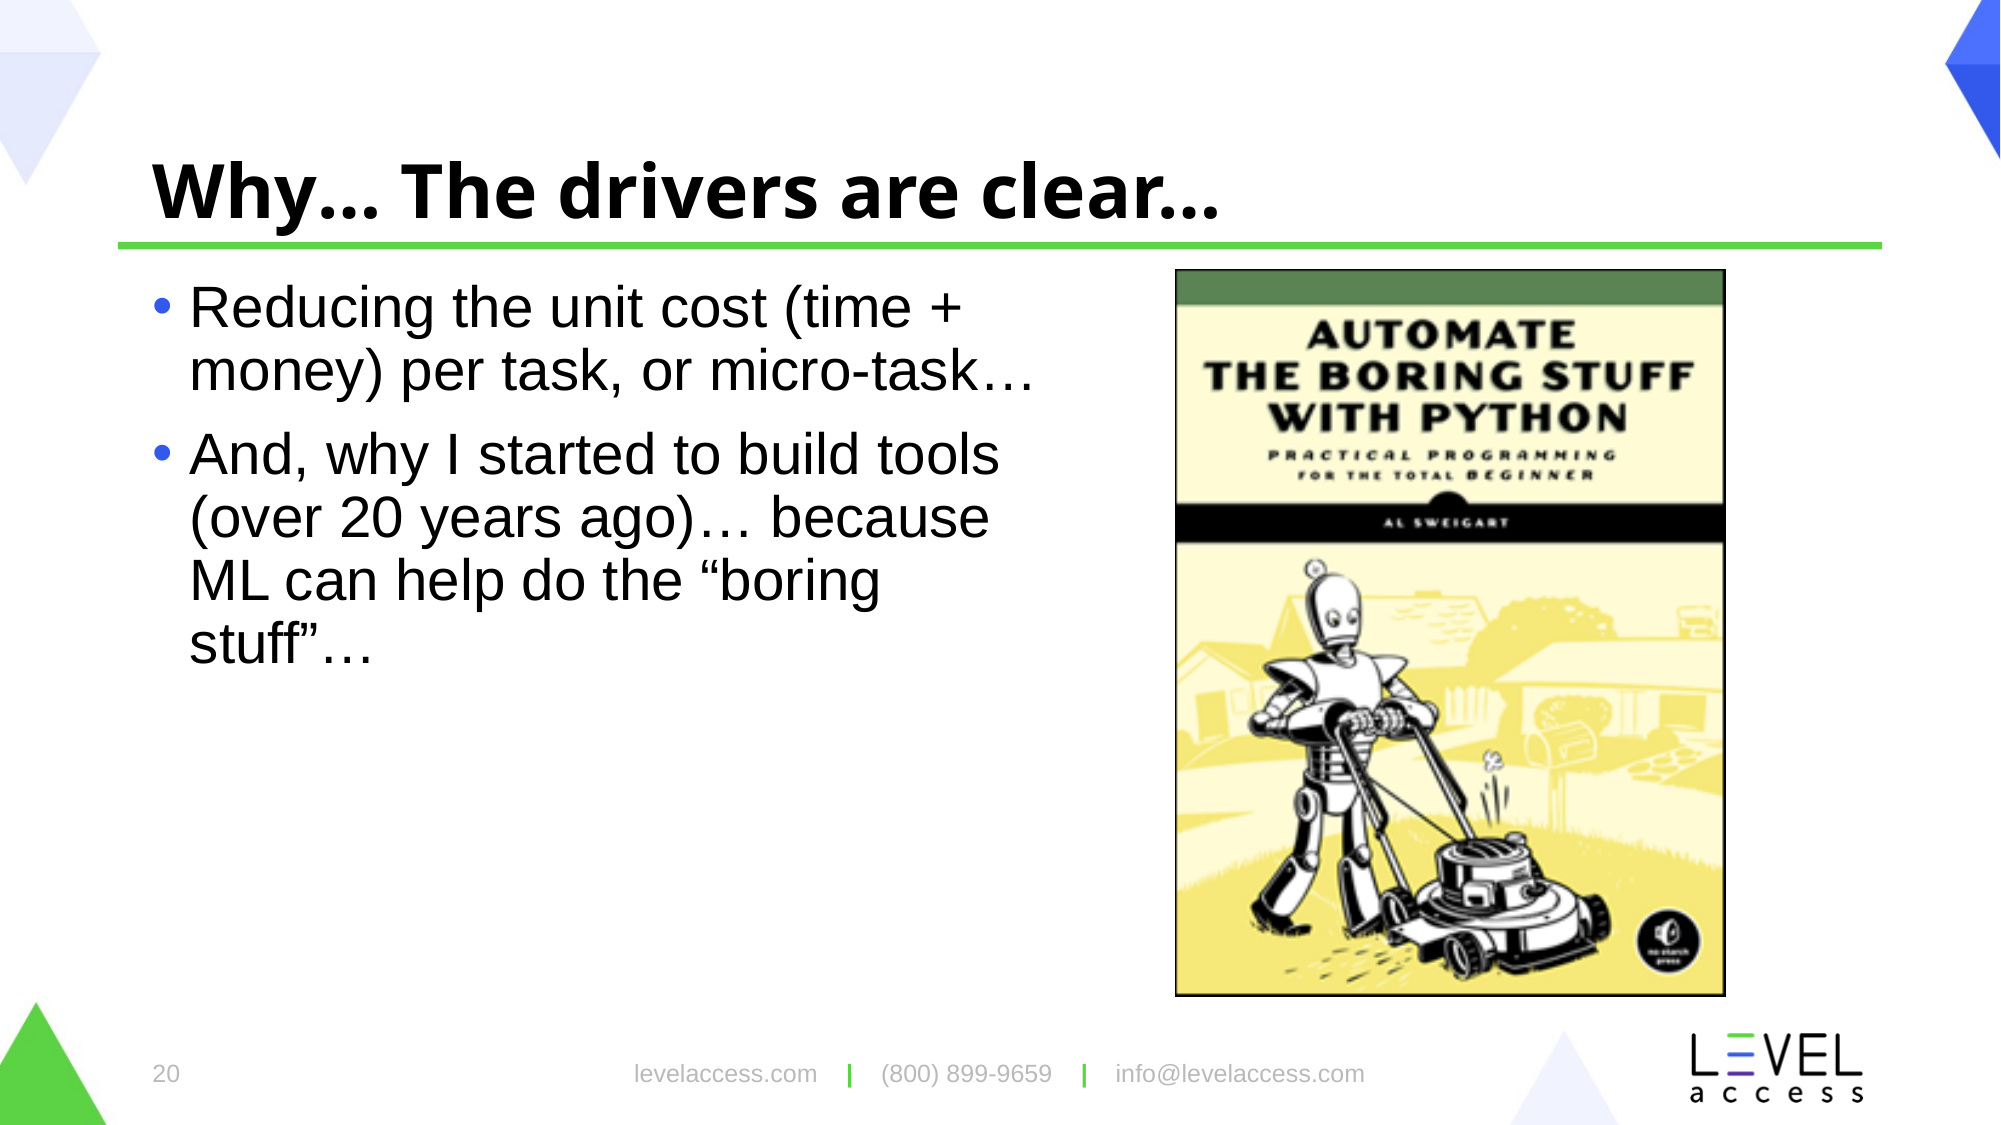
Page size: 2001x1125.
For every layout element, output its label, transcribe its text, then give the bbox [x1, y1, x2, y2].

title Why… The drivers are clear… [137, 75, 1863, 242]
footer levelaccess.com | (800) 899-9659 | info@levelaccess.com [613, 1042, 1386, 1103]
picture [0, 0, 2001, 1125]
list Reducing the unit cost (time + money) per task, or micro-task… And, why I started to build tools (over 20 years ago)… because ML can help do the “boring stuff”… [137, 269, 1075, 1014]
slide_number 20 [137, 1042, 588, 1103]
